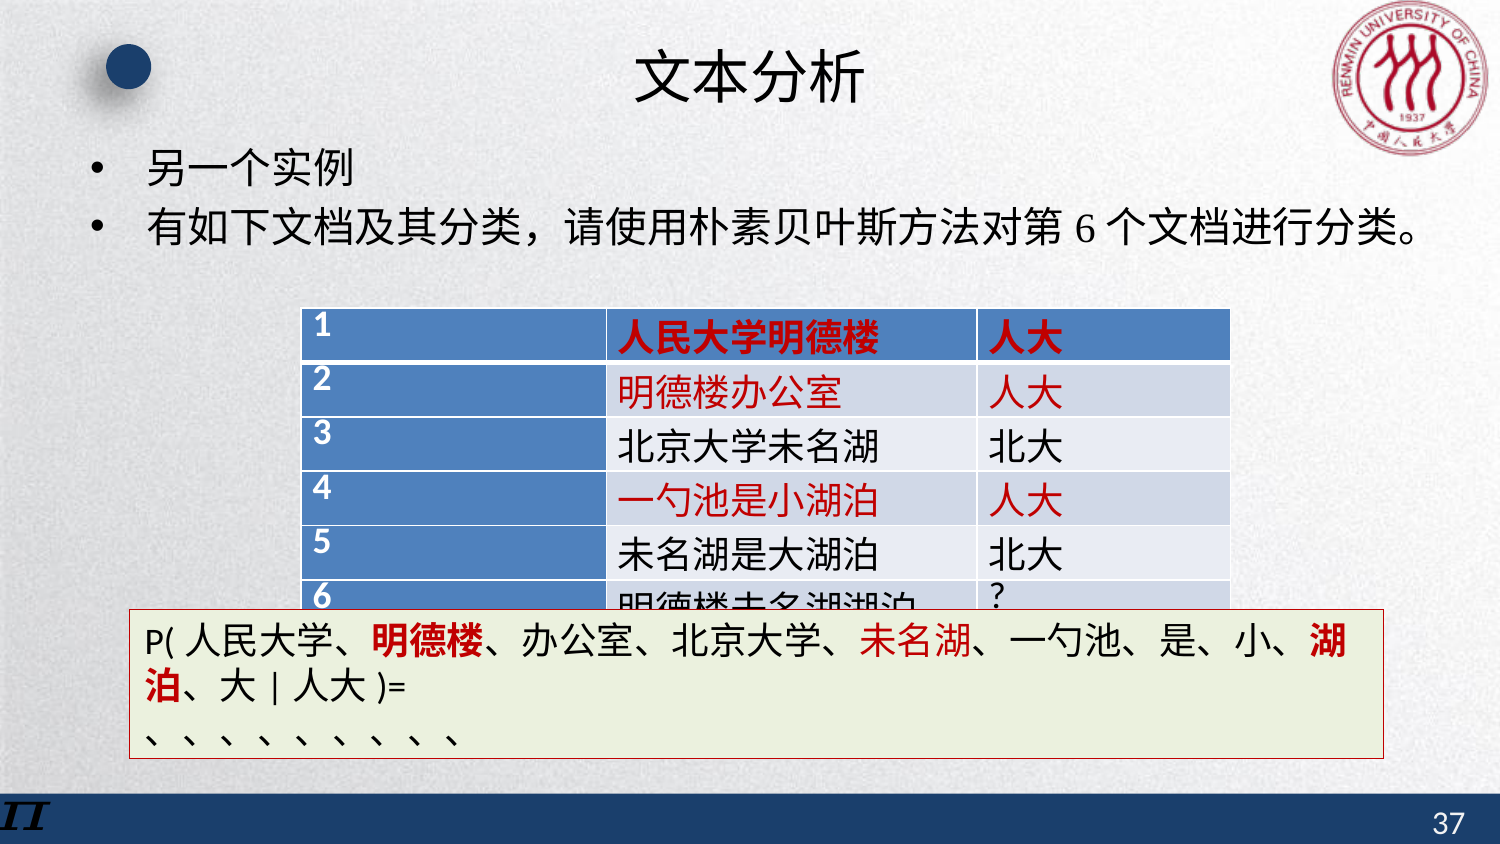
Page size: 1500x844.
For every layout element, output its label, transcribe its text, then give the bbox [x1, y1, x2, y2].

table_header 人大 [978, 309, 1230, 360]
table_cell 北京大学未名湖 [607, 418, 976, 470]
table_cell 人大 [978, 365, 1230, 416]
table_header 人民大学明德楼 [607, 309, 976, 360]
table_cell 5 [302, 526, 606, 579]
table_cell 明德楼未名湖湖泊 [607, 581, 976, 609]
table_cell 北大 [978, 418, 1230, 470]
table_cell ? [978, 581, 1230, 609]
table_cell 北大 [978, 526, 1230, 579]
table_cell 明德楼办公室 [607, 365, 976, 416]
list 另一个实例 有如下文档及其分类，请使用朴素贝叶斯方法对第6个文档进行分类。 [75, 134, 1425, 781]
title 文本分析 [75, 33, 1425, 116]
table_header 1 [302, 309, 606, 360]
table_cell 6 [302, 581, 606, 609]
table_cell 未名湖是大湖泊 [607, 526, 976, 579]
table_cell 2 [302, 365, 606, 416]
table_cell 人大 [978, 472, 1230, 525]
table_cell 3 [302, 418, 606, 470]
table_cell 一勺池是小湖泊 [607, 472, 976, 525]
picture [0, 0, 1500, 793]
table_cell 4 [302, 472, 606, 525]
